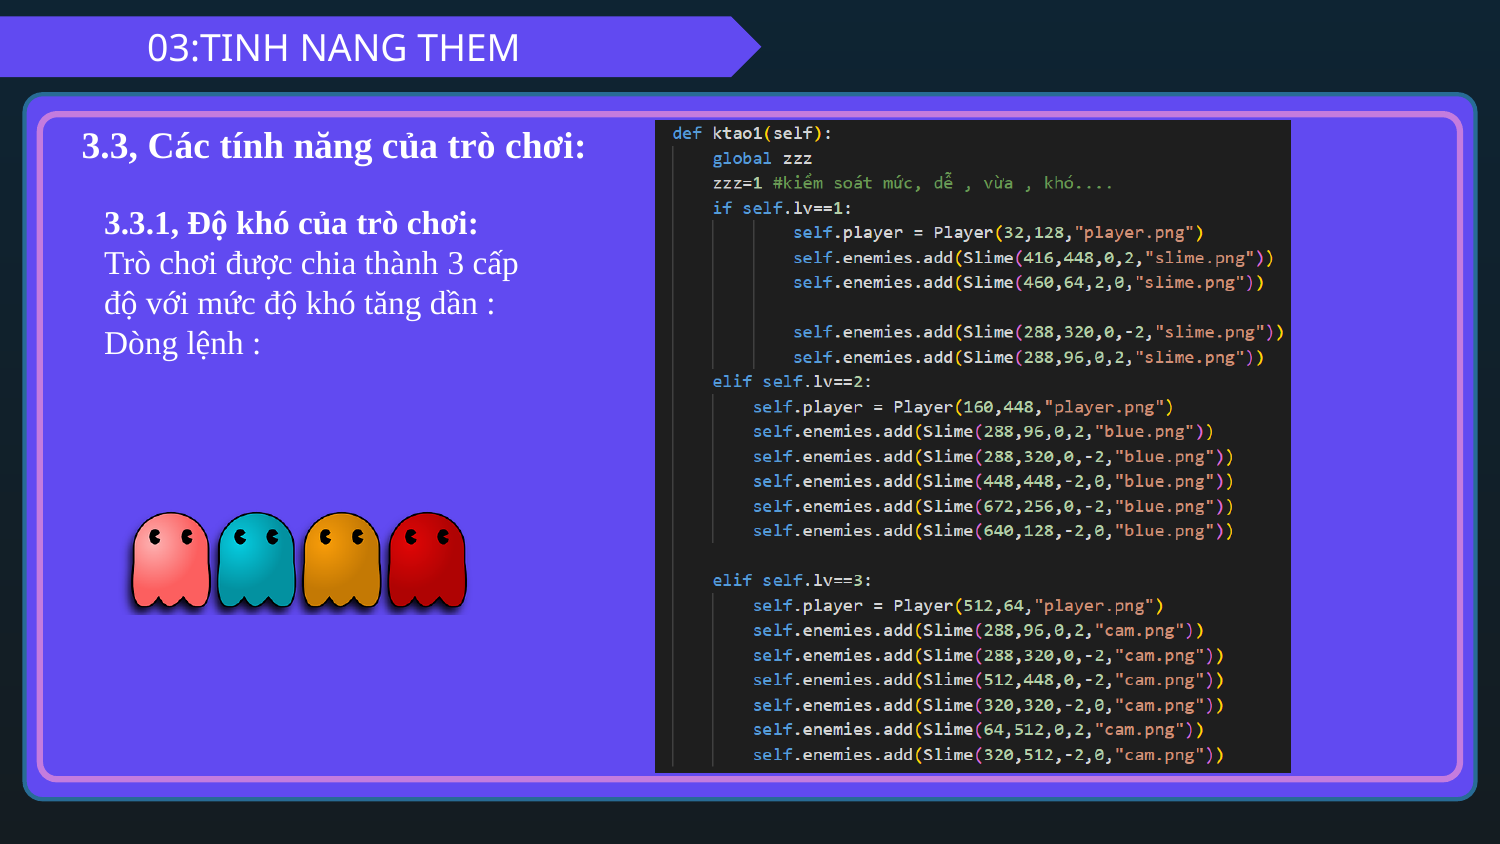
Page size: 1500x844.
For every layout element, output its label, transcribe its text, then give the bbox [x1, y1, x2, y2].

picture [654, 120, 1292, 773]
text_box 03:TINH NANG THEM [0, 16, 680, 77]
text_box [24, 93, 1476, 800]
picture [116, 494, 504, 615]
text_box [0, 14, 764, 80]
